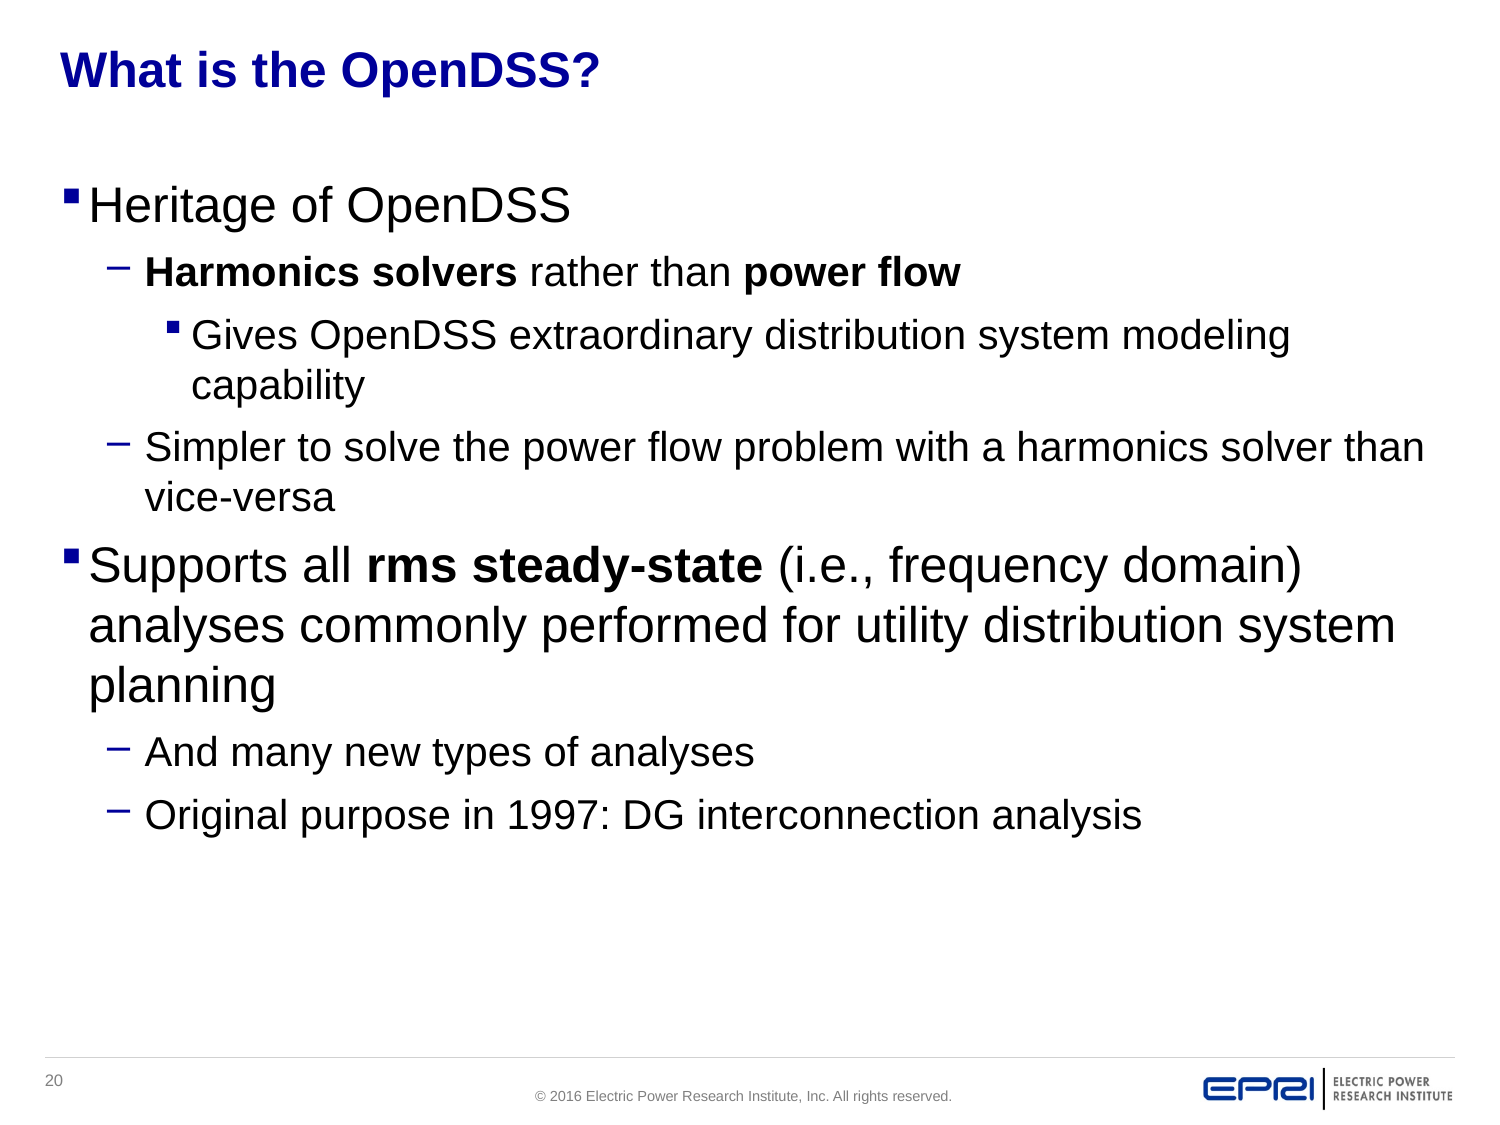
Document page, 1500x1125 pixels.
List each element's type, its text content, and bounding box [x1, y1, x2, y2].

picture [1200, 1064, 1455, 1113]
title What is the OpenDSS? [44, 29, 1456, 151]
list Heritage of OpenDSS Harmonics solvers rather than power flow Gives OpenDSS extraordinary distribution system modeling capability Simpler to solve the power flow problem with a harmonics solver than vice-versa Supports all rms steady-state (i.e., frequency domain) analyses commonly performed for utility distribution system planning And many new types of analyses Original purpose in 1997: DG interconnection analysis [44, 164, 1456, 1051]
